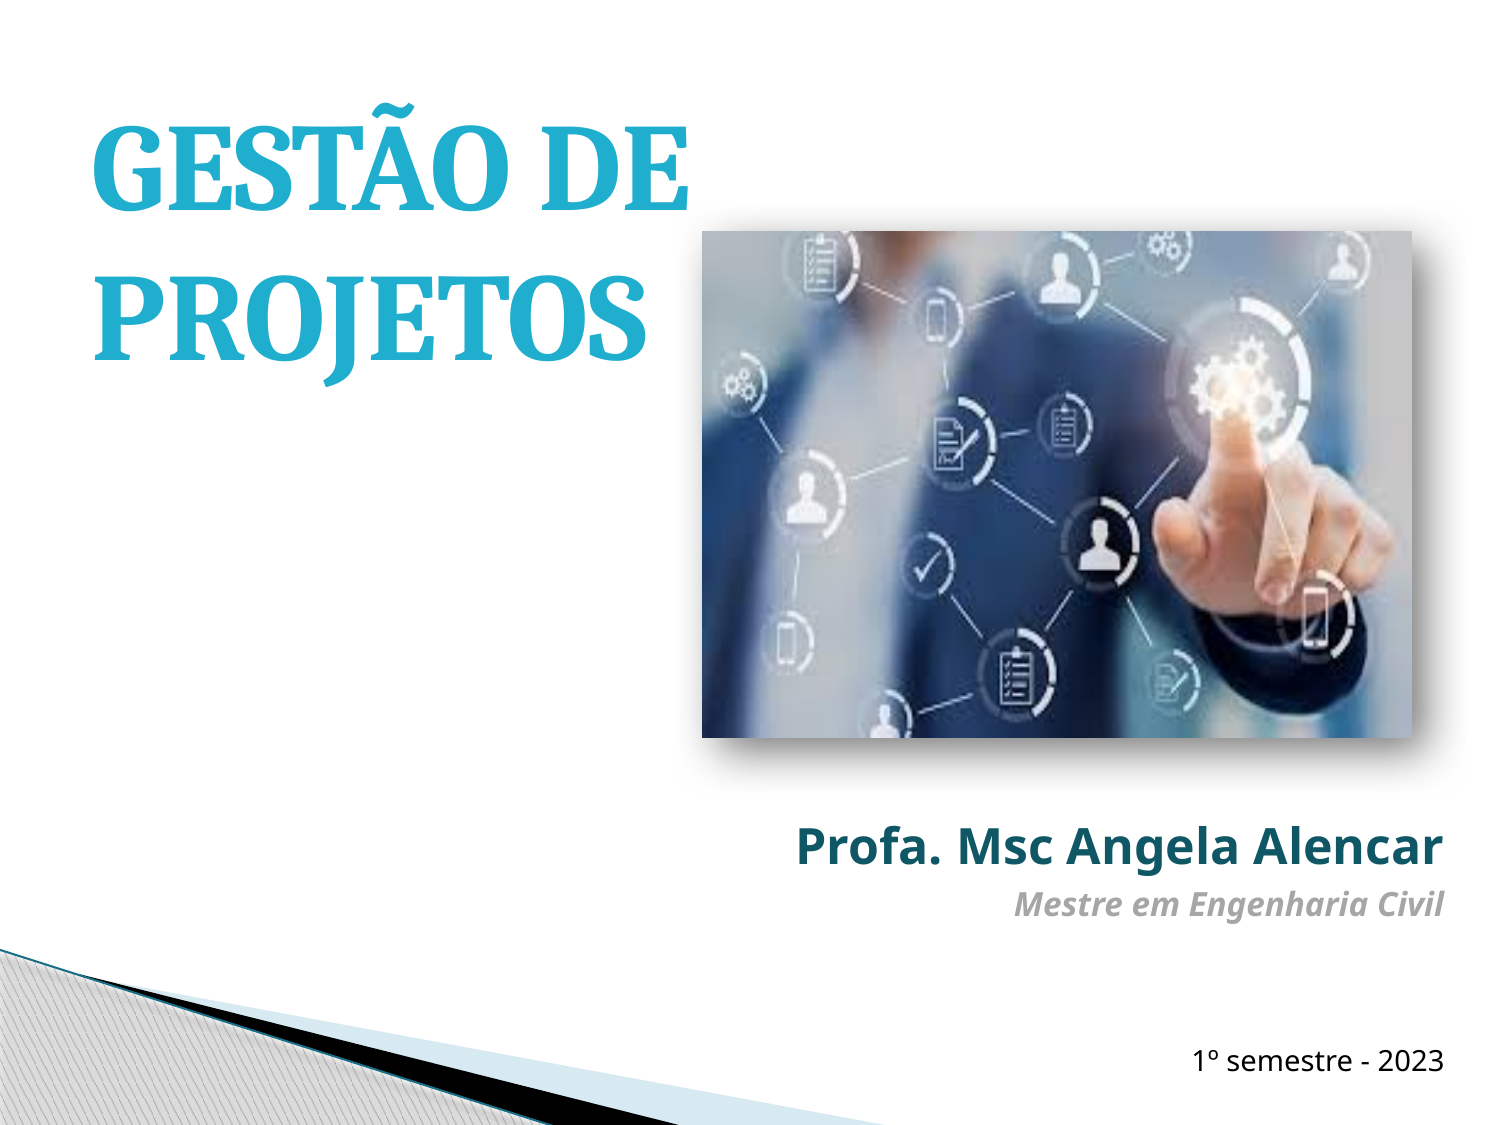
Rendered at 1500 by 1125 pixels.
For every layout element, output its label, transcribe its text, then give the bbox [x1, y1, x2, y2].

text_box 1º semestre - 2023 [939, 1034, 1460, 1085]
text_box Profa. Msc Angela Alencar Mestre em Engenharia Civil [549, 807, 1460, 1044]
title Gestão de Projetos [77, 78, 833, 468]
picture [702, 231, 1412, 738]
